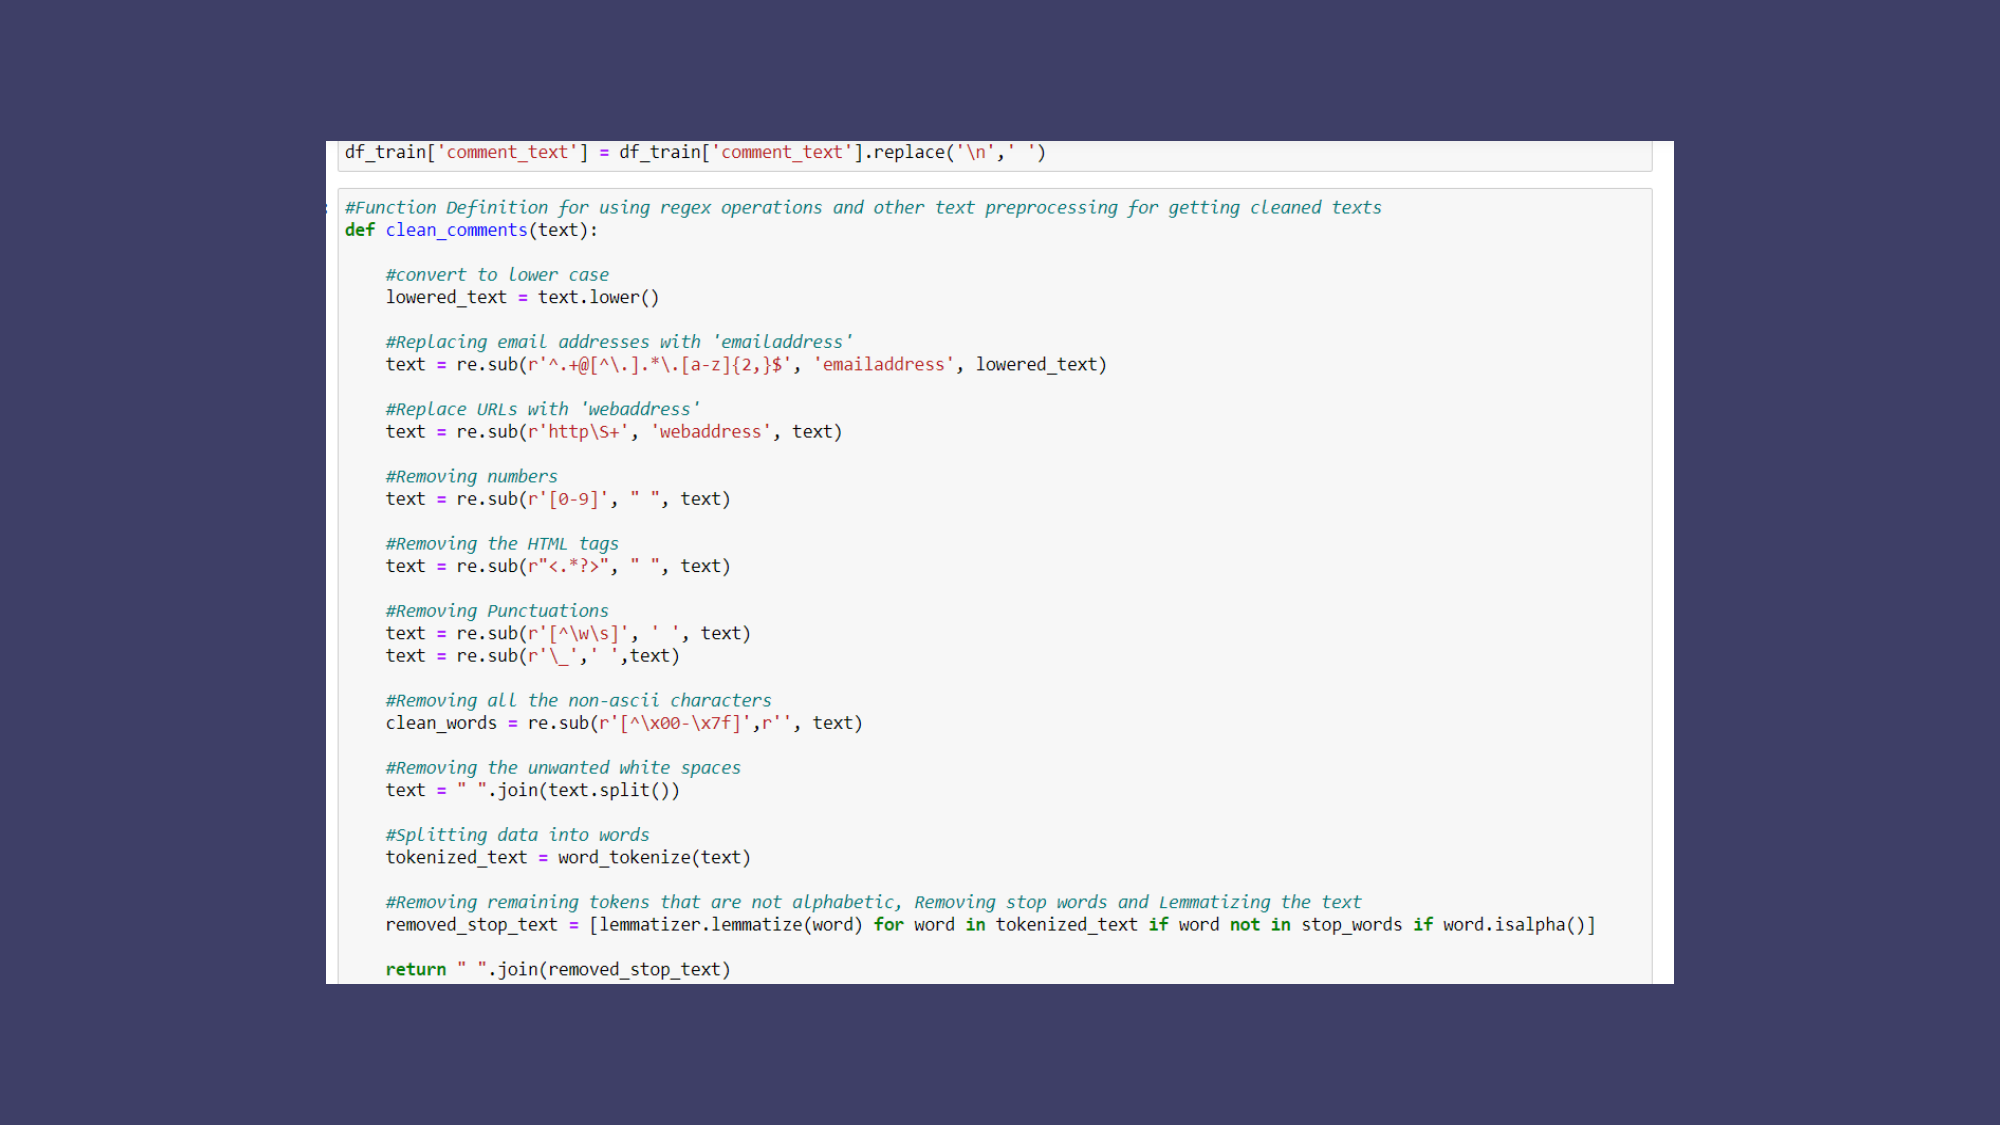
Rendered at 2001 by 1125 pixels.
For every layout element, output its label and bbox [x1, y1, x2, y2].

picture [325, 141, 1675, 984]
